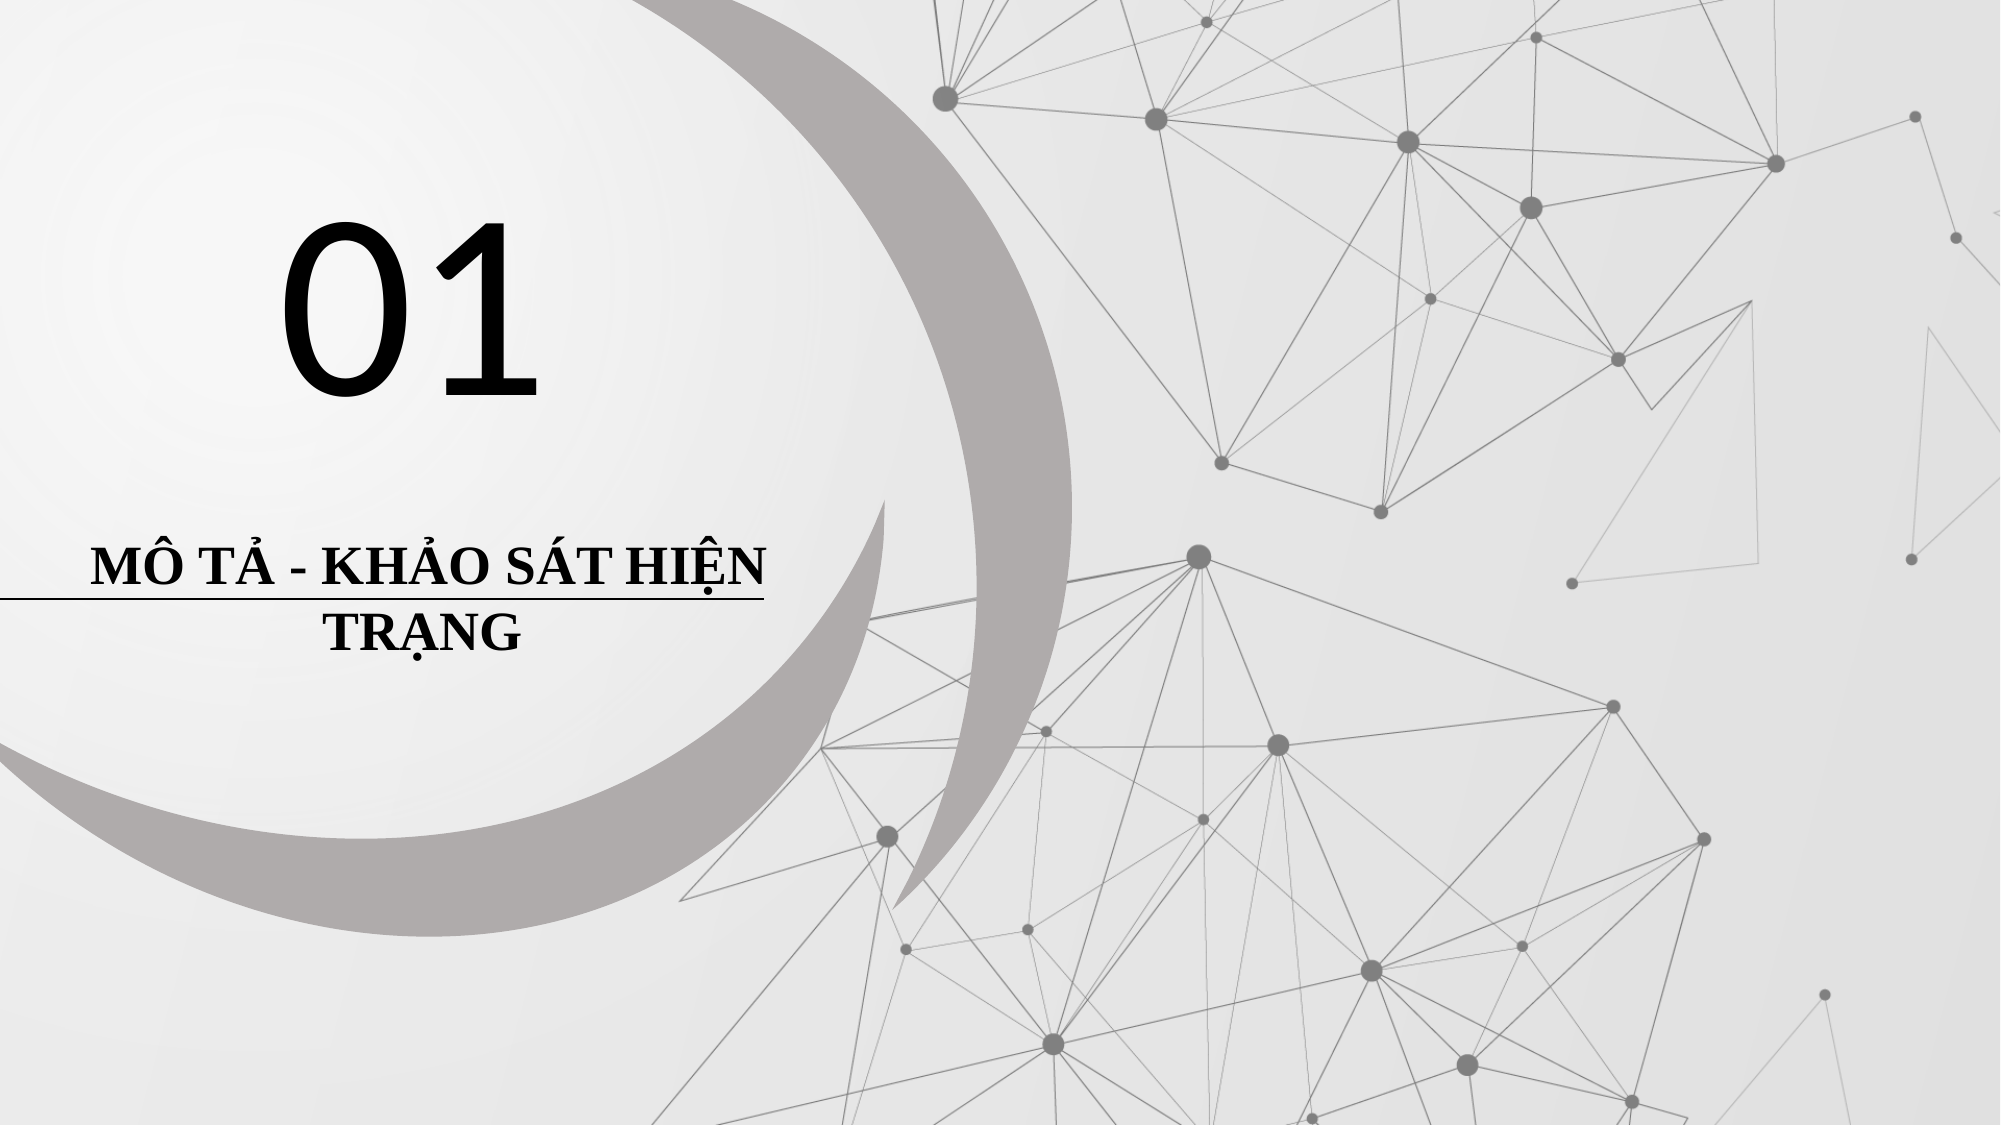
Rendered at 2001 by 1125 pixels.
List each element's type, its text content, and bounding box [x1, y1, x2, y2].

picture [0, 600, 763, 837]
text_box MÔ TẢ - KHẢO SÁT HIỆN TRẠNG [33, 600, 812, 682]
title 01 [258, 226, 910, 392]
picture [0, 0, 2001, 1125]
text_box [0, 499, 886, 938]
text_box [629, 0, 1074, 911]
